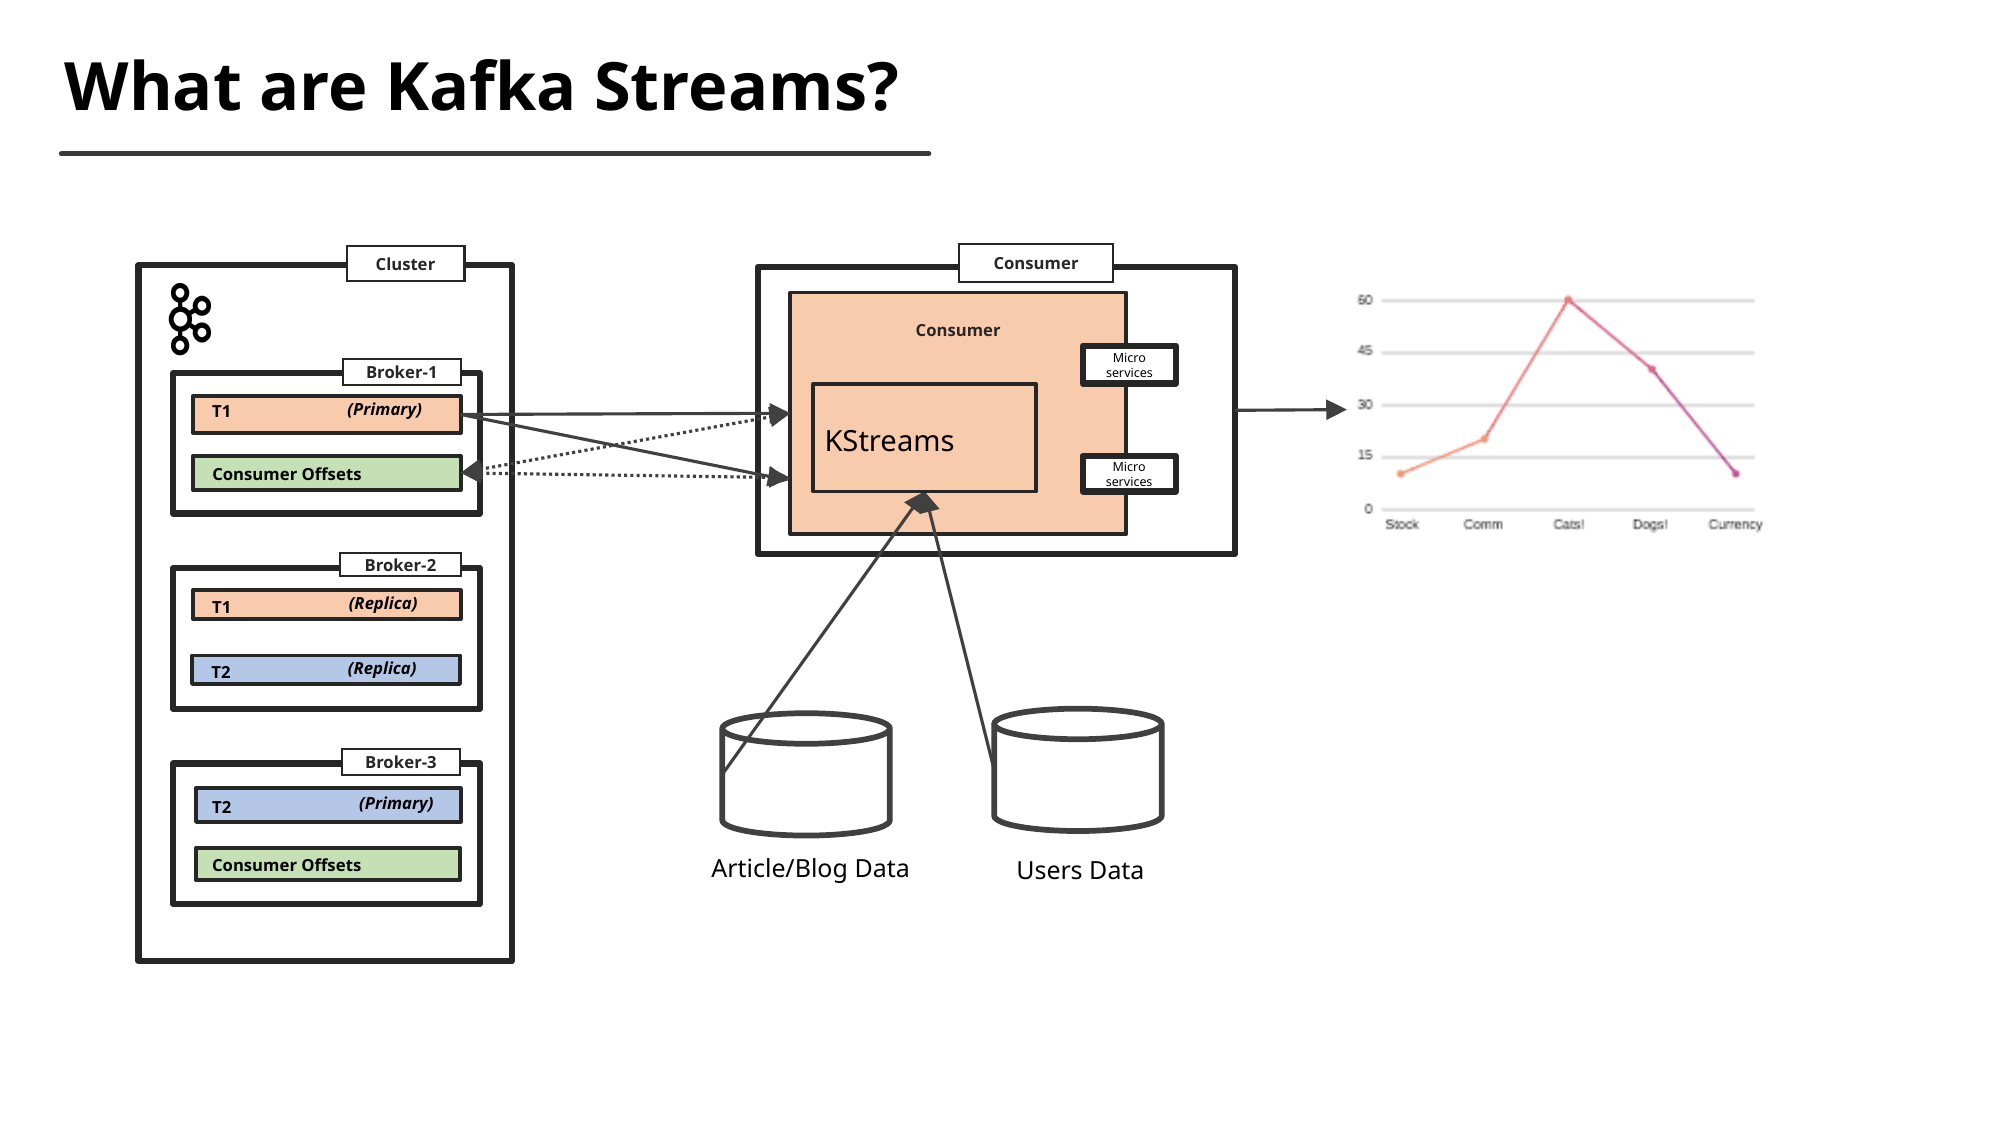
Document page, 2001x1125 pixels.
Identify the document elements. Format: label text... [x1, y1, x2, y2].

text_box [138, 245, 512, 962]
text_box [173, 359, 480, 514]
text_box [805, 491, 925, 714]
text_box [721, 712, 891, 837]
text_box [173, 749, 480, 904]
text_box What are Kafka Streams? [49, 36, 915, 131]
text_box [924, 491, 1078, 709]
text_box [757, 244, 1236, 554]
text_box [460, 472, 791, 478]
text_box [812, 384, 1037, 492]
text_box Users Data [1001, 847, 1160, 893]
text_box Article/Blog Data [696, 845, 926, 891]
picture [1346, 276, 1784, 543]
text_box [460, 413, 791, 472]
text_box [993, 707, 1163, 833]
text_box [173, 553, 480, 709]
